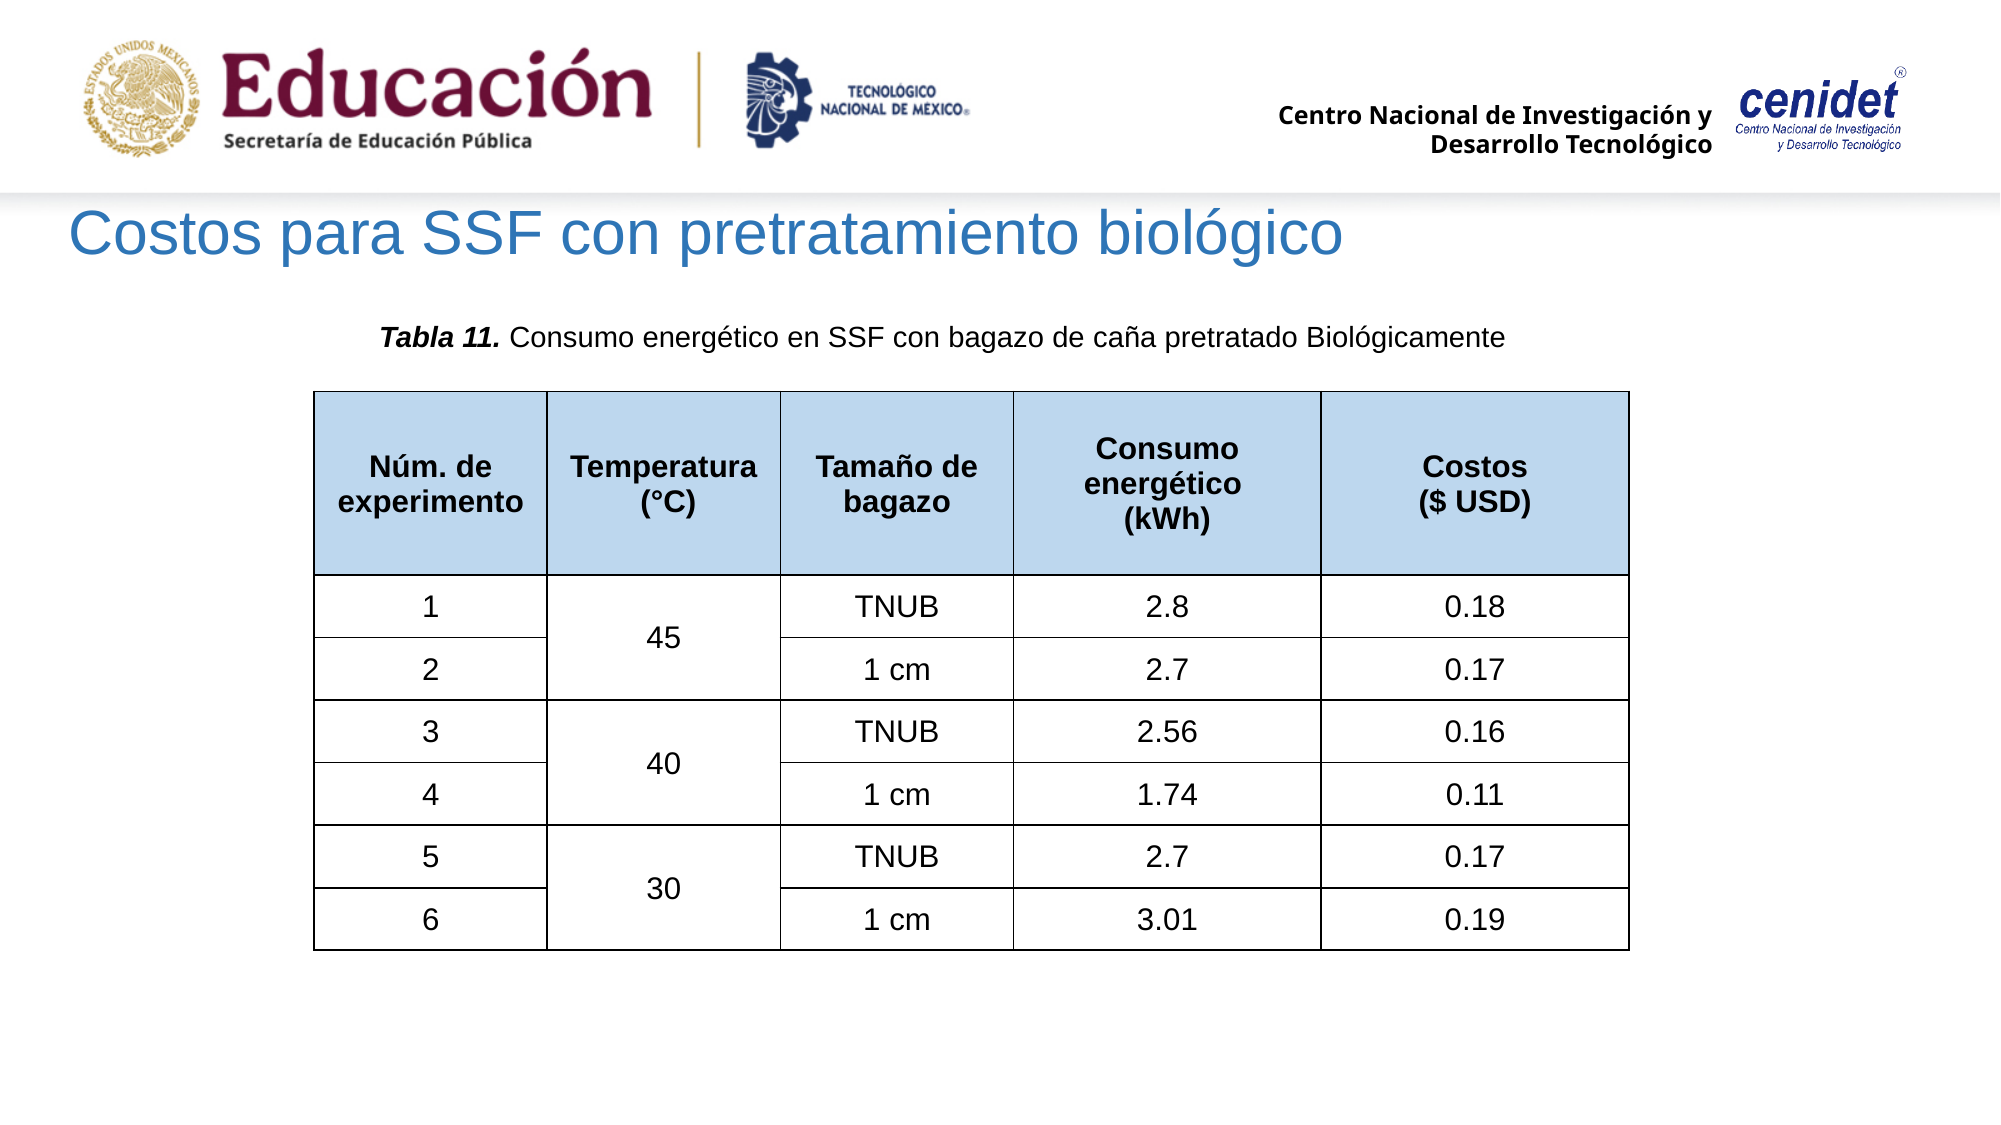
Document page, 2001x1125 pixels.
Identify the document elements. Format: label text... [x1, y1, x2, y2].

table_cell 40 [548, 701, 780, 824]
table_cell 1.74 [1014, 763, 1320, 824]
table_cell 45 [548, 576, 780, 699]
table_cell 0.18 [1322, 576, 1628, 637]
table_header Costos ($ USD) [1322, 392, 1628, 574]
table_cell 4 [315, 763, 546, 824]
table_cell TNUB [781, 701, 1013, 762]
table_cell 0.16 [1322, 701, 1628, 762]
table_header Temperatura (°C) [548, 392, 780, 574]
table_cell 6 [315, 889, 546, 949]
table_cell 2.56 [1014, 701, 1320, 762]
table_header Consumo energético (kWh) [1014, 392, 1320, 574]
table_cell 2.7 [1014, 826, 1320, 887]
table_cell 1 [315, 576, 546, 637]
table_cell 3 [315, 701, 546, 762]
table_cell 0.17 [1322, 826, 1628, 887]
table_cell 1 cm [781, 763, 1013, 824]
text_box Tabla 11. Consumo energético en SSF con bagazo de caña pretratado Biológicamente [364, 310, 1579, 361]
table_cell 2.8 [1014, 576, 1320, 637]
table_cell 1 cm [781, 889, 1013, 949]
table_cell 3.01 [1014, 889, 1320, 949]
table_cell 2 [315, 638, 546, 699]
table_header Tamaño de bagazo [781, 392, 1013, 574]
table_cell 0.19 [1322, 889, 1628, 949]
picture [0, 0, 2001, 1125]
table_cell TNUB [781, 576, 1013, 637]
table_cell 5 [315, 826, 546, 887]
table_cell TNUB [781, 826, 1013, 887]
table_cell 0.17 [1322, 638, 1628, 699]
text_box Centro Nacional de Investigación y Desarrollo Tecnológico [1177, 91, 1727, 167]
table_cell 30 [548, 826, 780, 949]
table_cell 1 cm [781, 638, 1013, 699]
table_cell 2.7 [1014, 638, 1320, 699]
text_box Costos para SSF con pretratamiento biológico [53, 163, 1556, 308]
table_cell 0.11 [1322, 763, 1628, 824]
table_header Núm. de experimento [315, 392, 546, 574]
